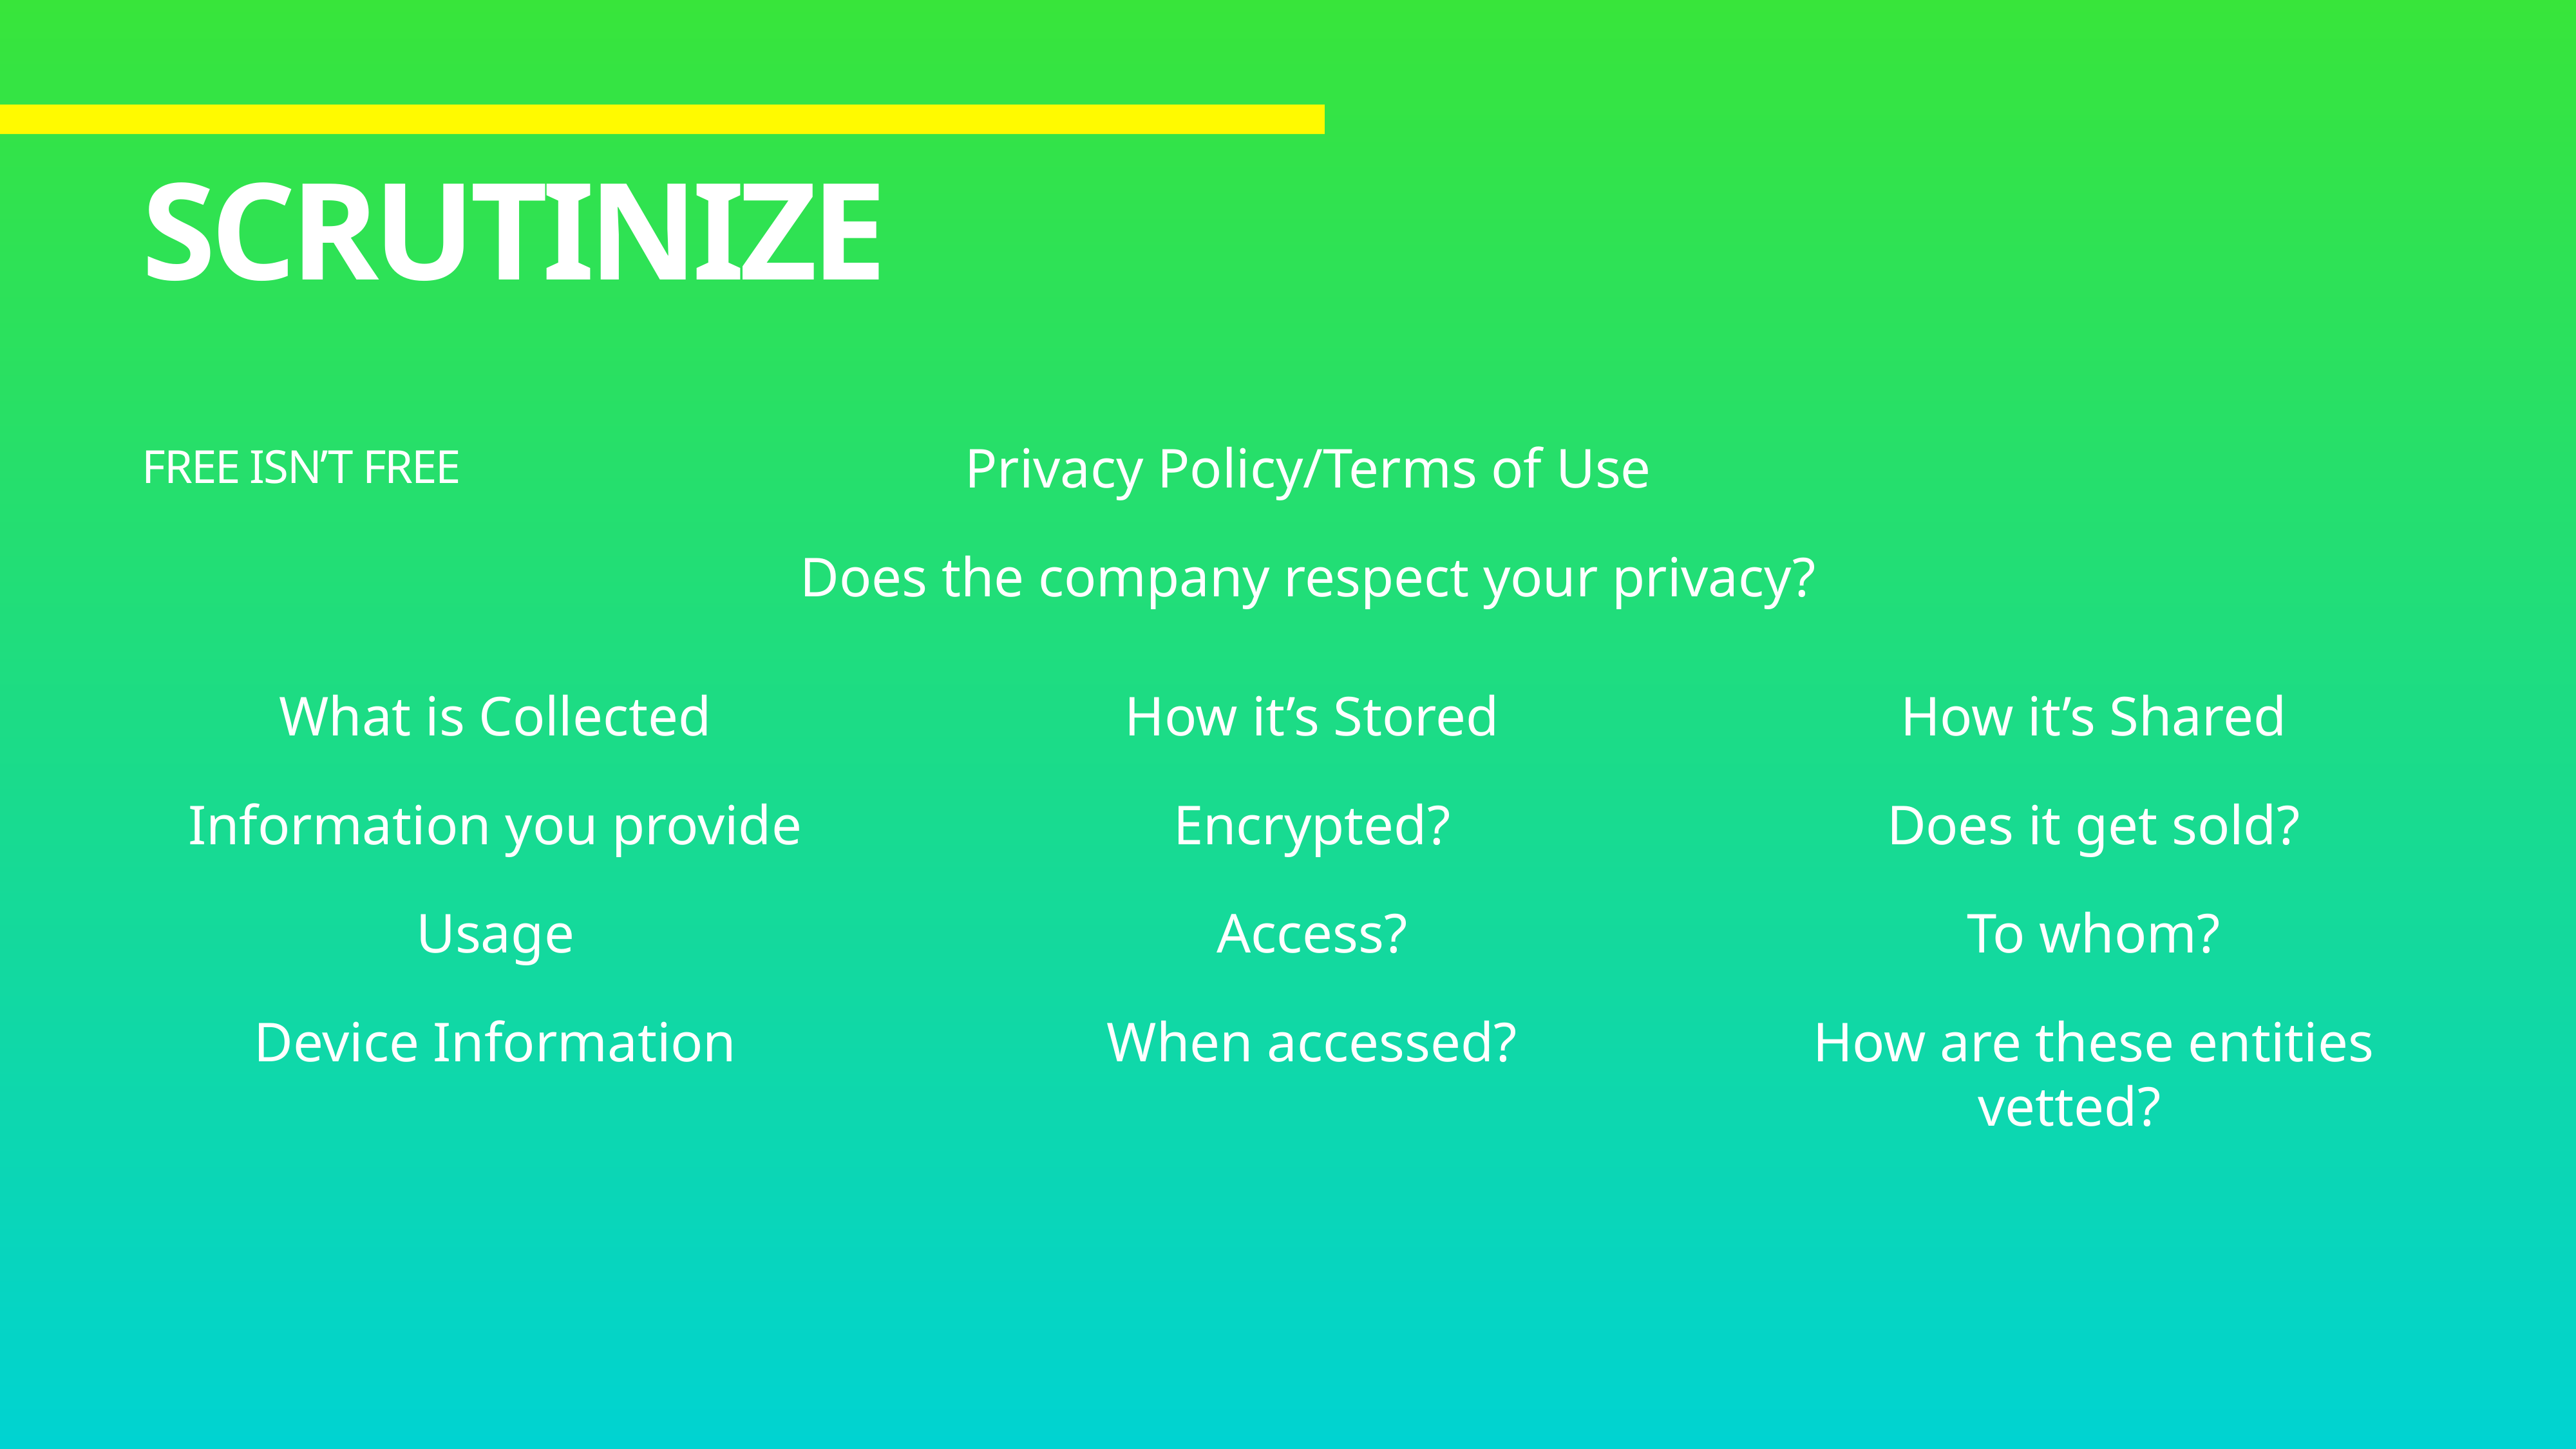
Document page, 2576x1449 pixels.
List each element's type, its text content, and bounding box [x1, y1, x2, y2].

list What is Collected Information you provide Usage Device Information [92, 676, 850, 1276]
text_box How it’s Shared Does it get sold? To whom? How are these entities vetted? [1691, 676, 2448, 1276]
title Scrutinize [136, 171, 1347, 431]
text_box How it’s Stored Encrypted? Access? When accessed? [909, 676, 1667, 1276]
text_box Privacy Policy/Terms of Use Does the company respect your privacy? [795, 429, 1823, 613]
list Free Isn’t Free [136, 431, 795, 505]
